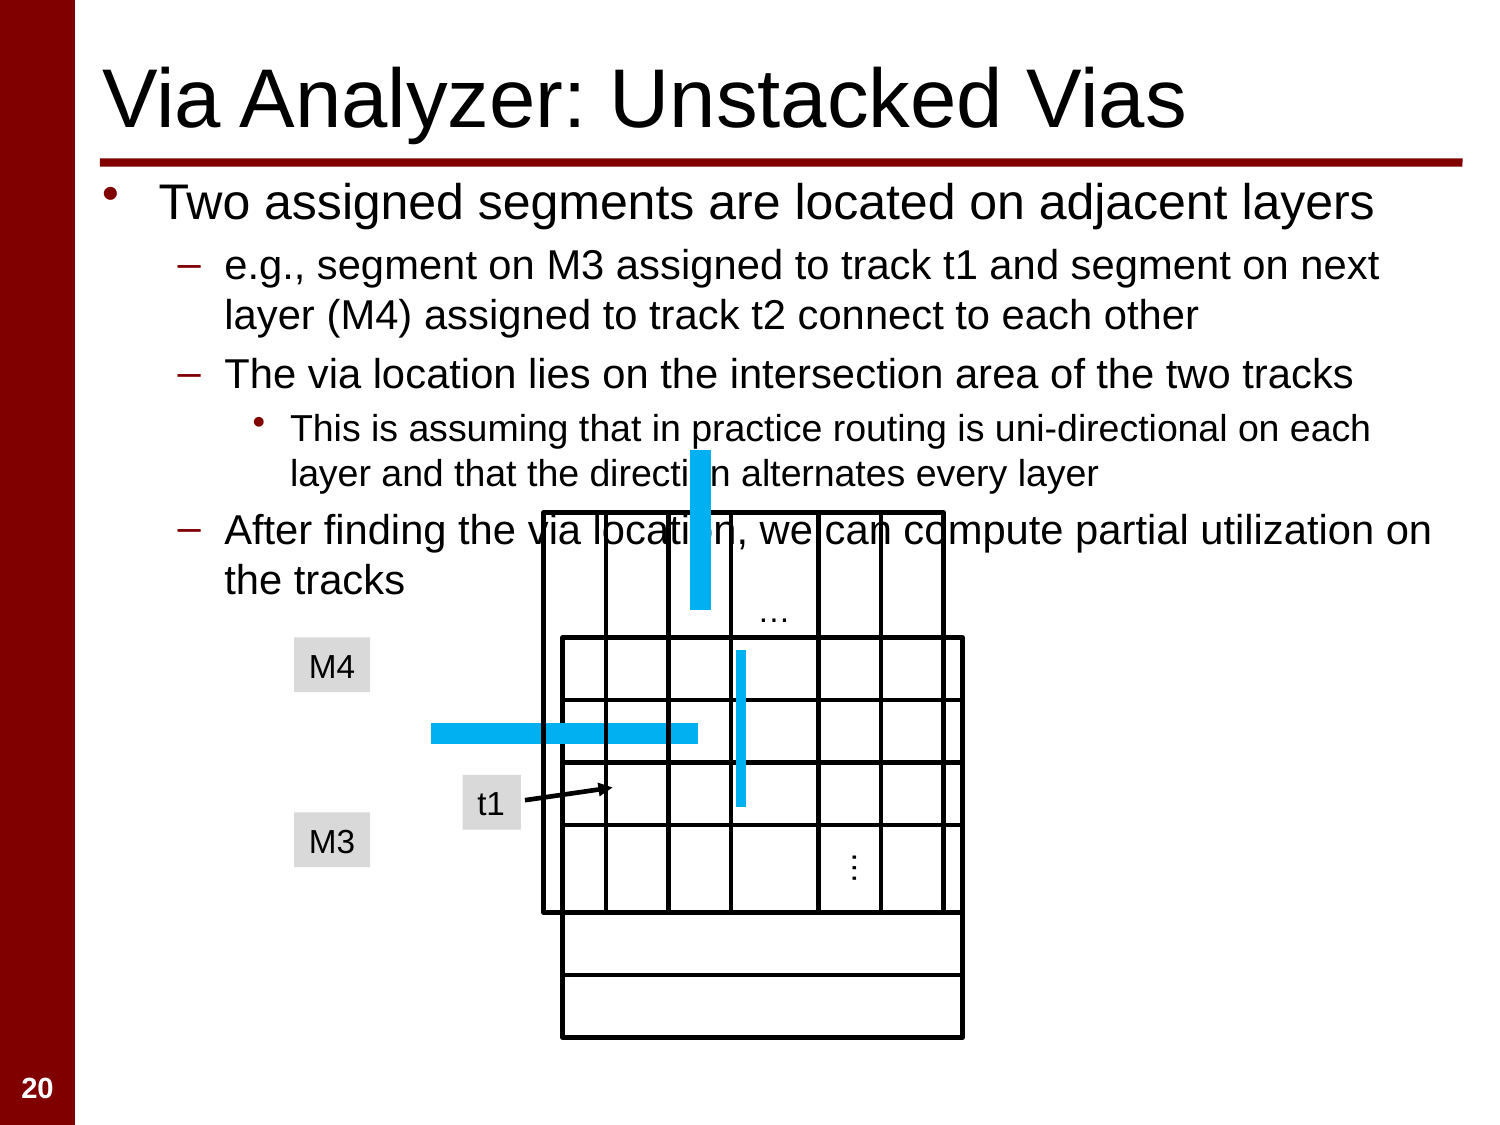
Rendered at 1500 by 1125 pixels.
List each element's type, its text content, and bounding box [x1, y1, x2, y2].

text_box M4 [294, 637, 371, 693]
list Two assigned segments are located on adjacent layers e.g., segment on M3 assigned to track t1 and segment on next layer (M4) assigned to track t2 connect to each other The via location lies on the intersection area of the two tracks This is assuming that in practice routing is uni-directional on each layer and that the direction alternates every layer After finding the via location, we can compute partial utilization on the tracks [87, 162, 1463, 473]
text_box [430, 637, 963, 1038]
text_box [543, 449, 944, 913]
title Via Analyzer: Unstacked Vias [87, 12, 1463, 162]
text_box M3 [294, 812, 371, 868]
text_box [524, 787, 613, 801]
